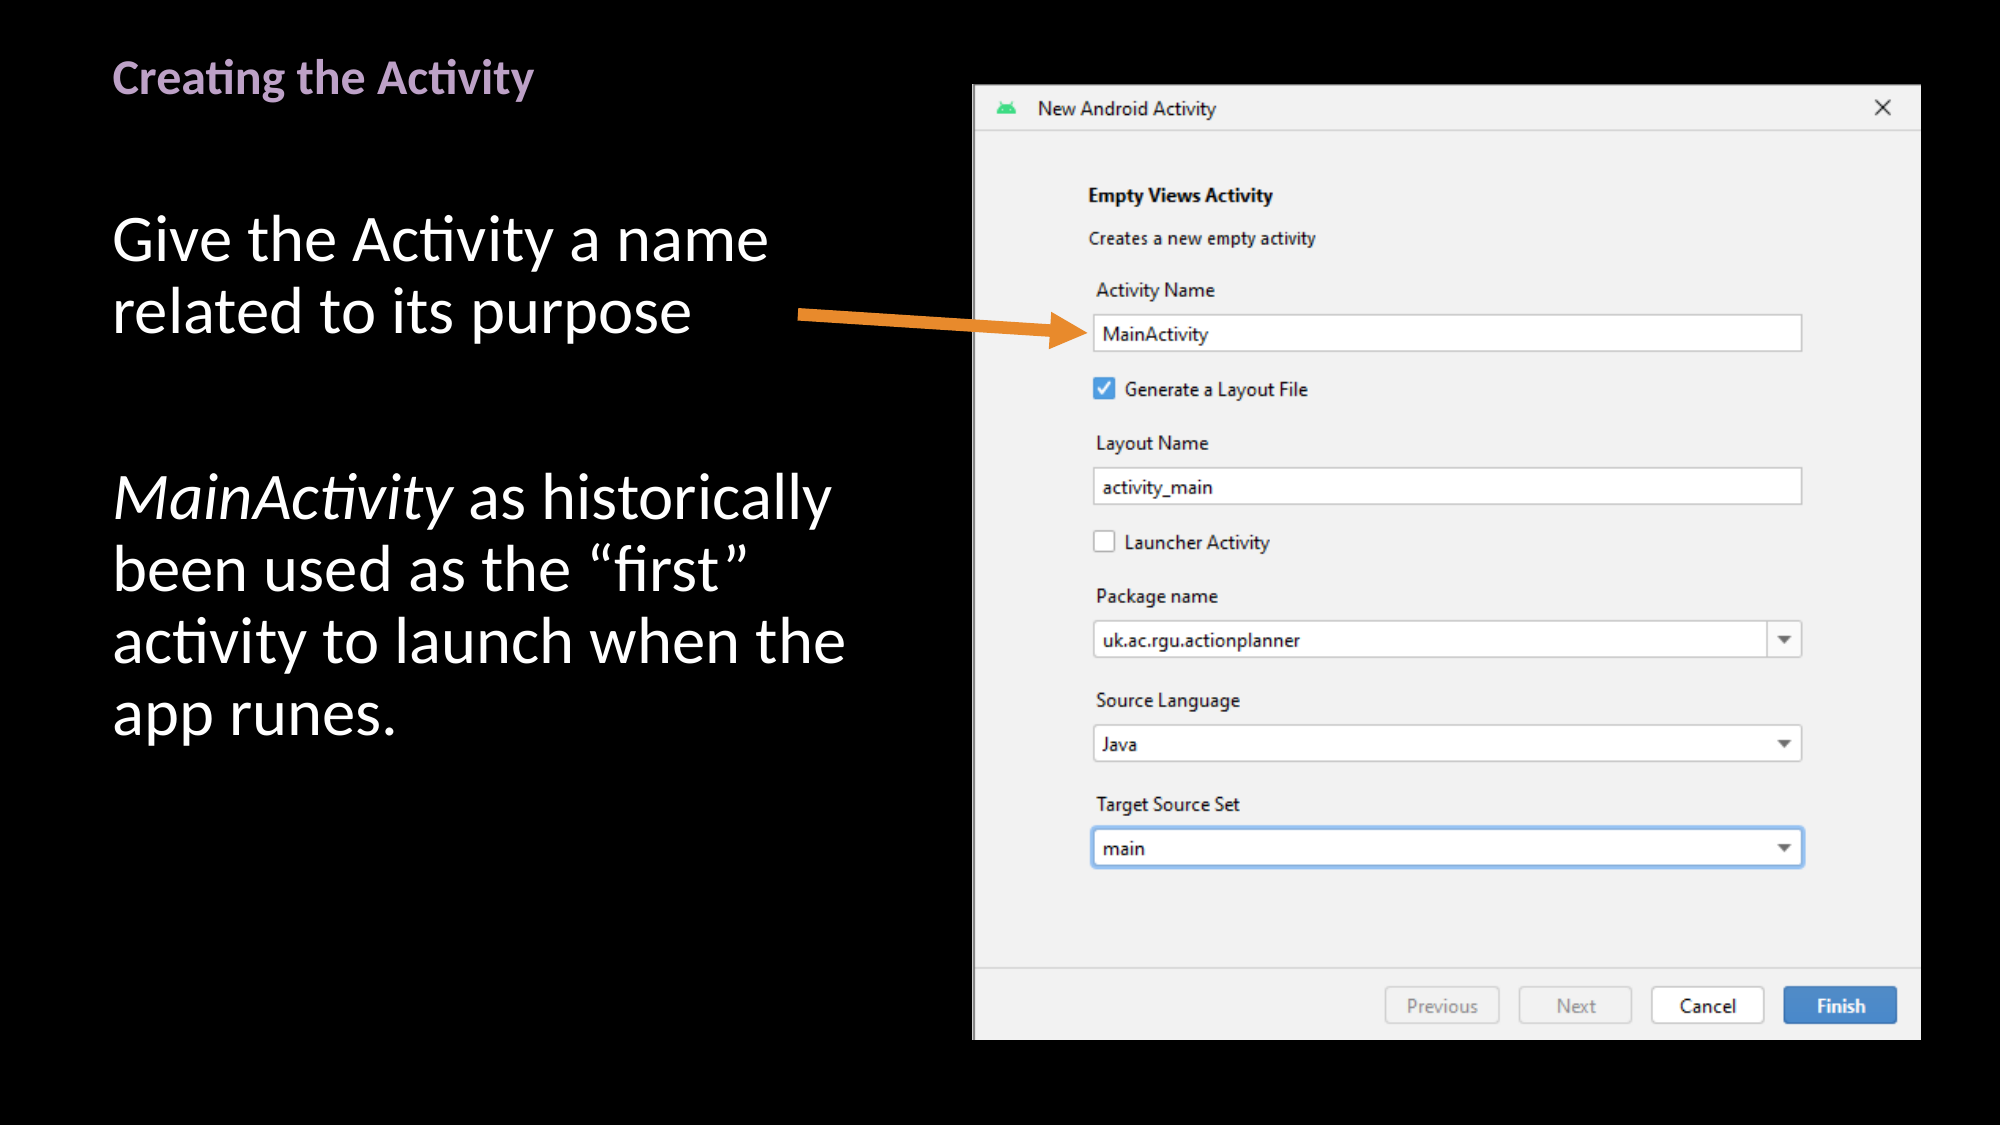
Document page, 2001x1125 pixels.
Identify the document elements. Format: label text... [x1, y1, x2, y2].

picture [972, 84, 1921, 1040]
title Creating the Activity [97, 44, 1823, 169]
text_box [797, 314, 1088, 333]
list Give the Activity a name related to its purpose MainActivity as historically been used as the “first” activity to launch when the app runes. [97, 196, 937, 954]
